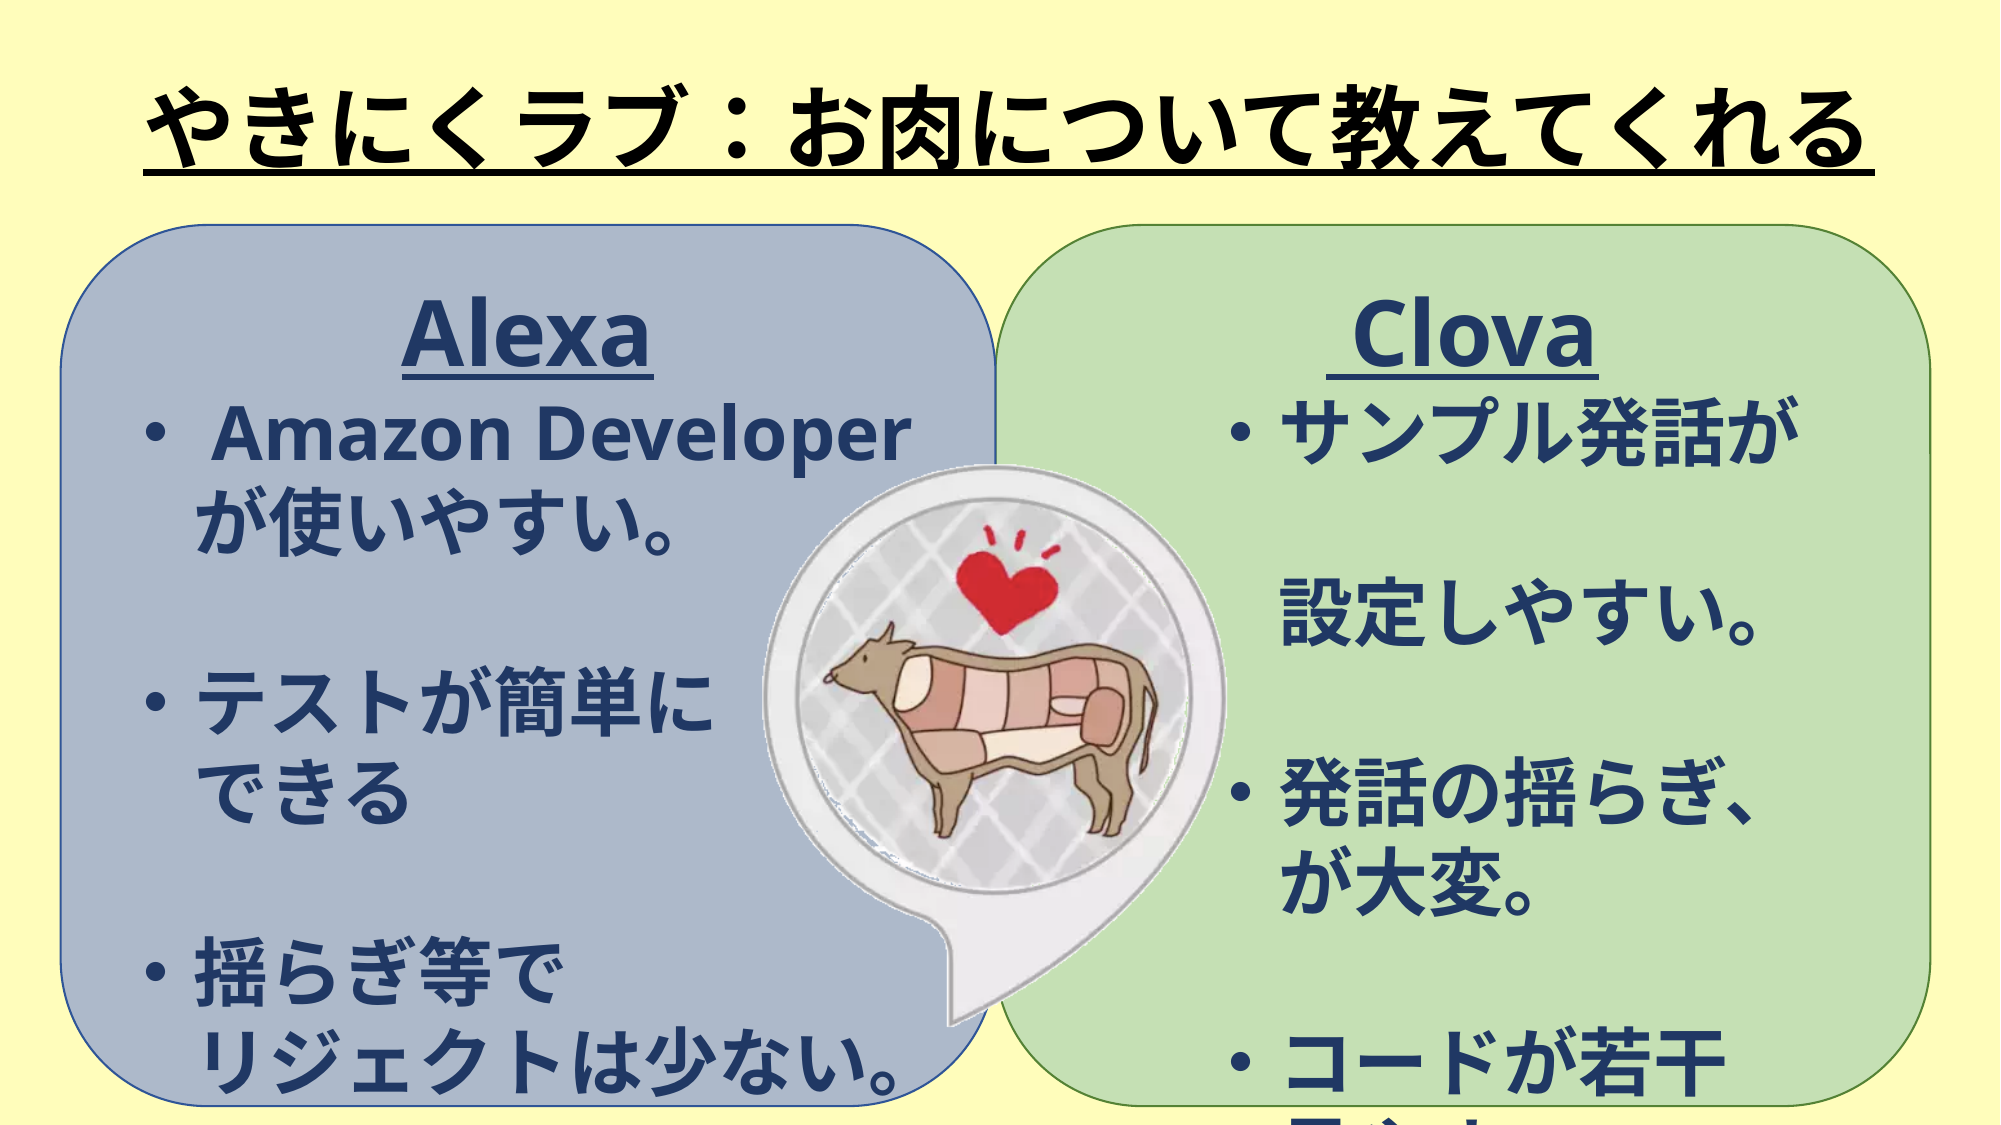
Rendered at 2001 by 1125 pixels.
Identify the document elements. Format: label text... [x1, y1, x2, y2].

title やきにくラブ：お肉について教えてくれる [74, 24, 1944, 242]
text_box Alexa ・Amazon Developer が使いやすい。 ・テストが簡単に できる ・揺らぎ等で リジェクトは少ない。 [59, 242, 997, 1108]
picture [743, 454, 1275, 1040]
text_box Clova ・サンプル発話が 設定しやすい。 ・発話の揺らぎ、 が大変。 ・コードが若干 見やすい。 [995, 242, 1932, 1108]
